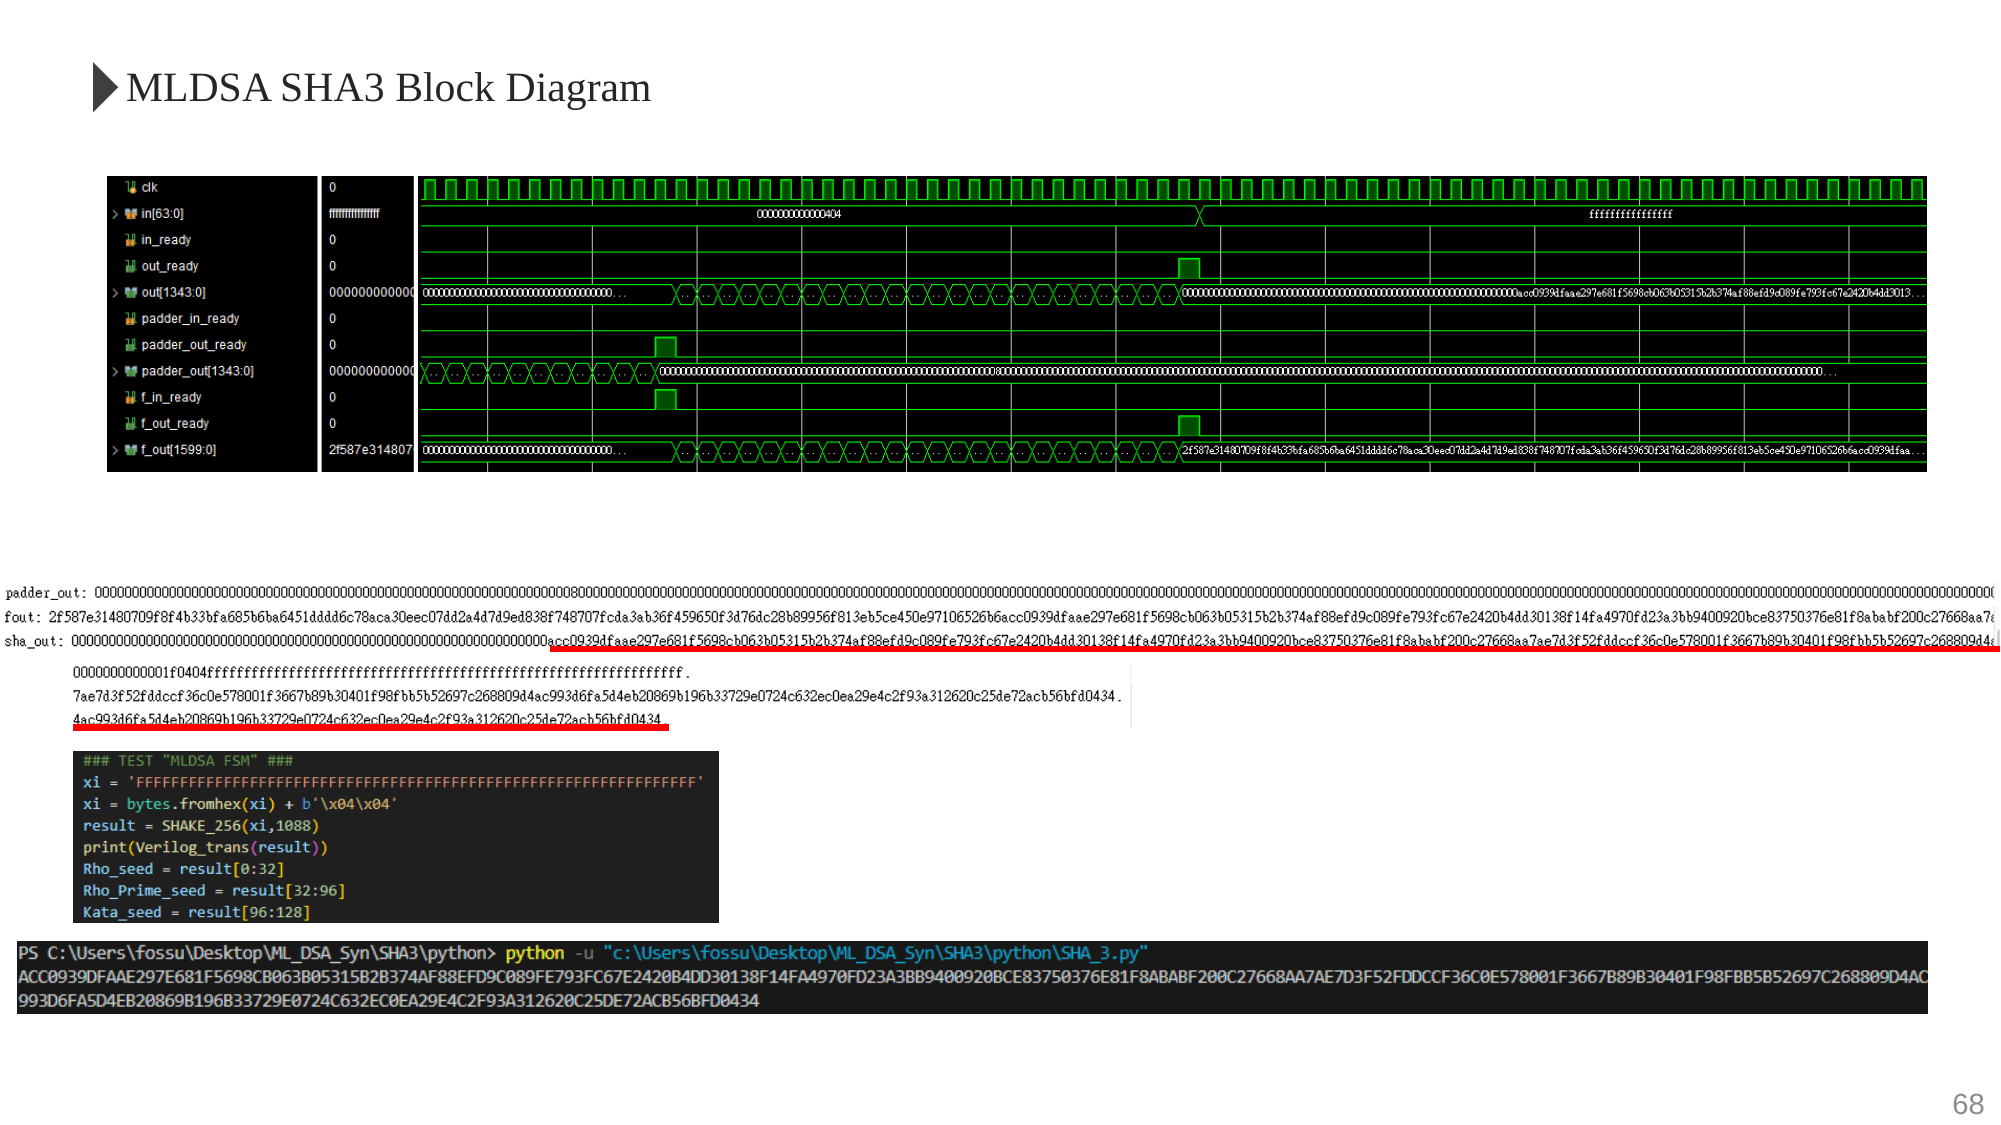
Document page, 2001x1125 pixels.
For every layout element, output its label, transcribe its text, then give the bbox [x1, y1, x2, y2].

picture [0, 606, 2000, 650]
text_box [73, 664, 1133, 728]
picture [107, 176, 1928, 472]
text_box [93, 52, 670, 118]
slide_number 68 [1550, 1072, 2000, 1125]
picture [73, 751, 719, 923]
picture [0, 583, 2000, 600]
picture [17, 941, 1928, 1014]
